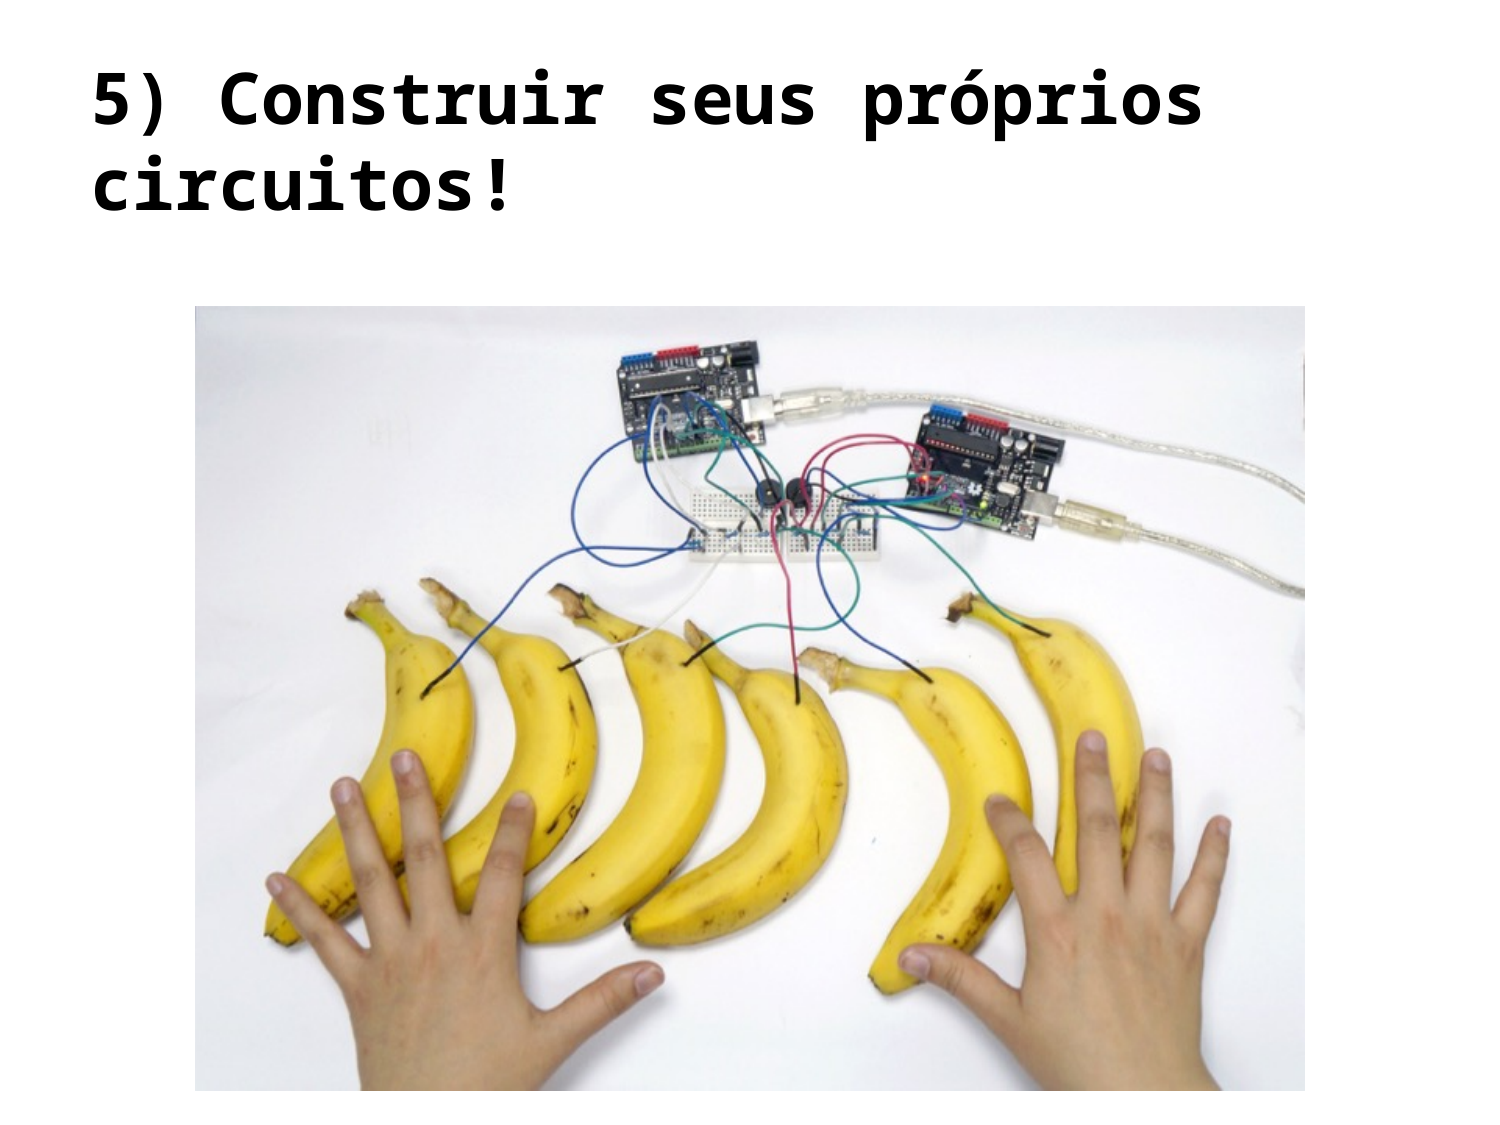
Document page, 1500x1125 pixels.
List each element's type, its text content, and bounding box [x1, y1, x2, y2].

text_box 5) Construir seus próprios circuitos! [74, 45, 1500, 233]
picture [194, 305, 1306, 1091]
